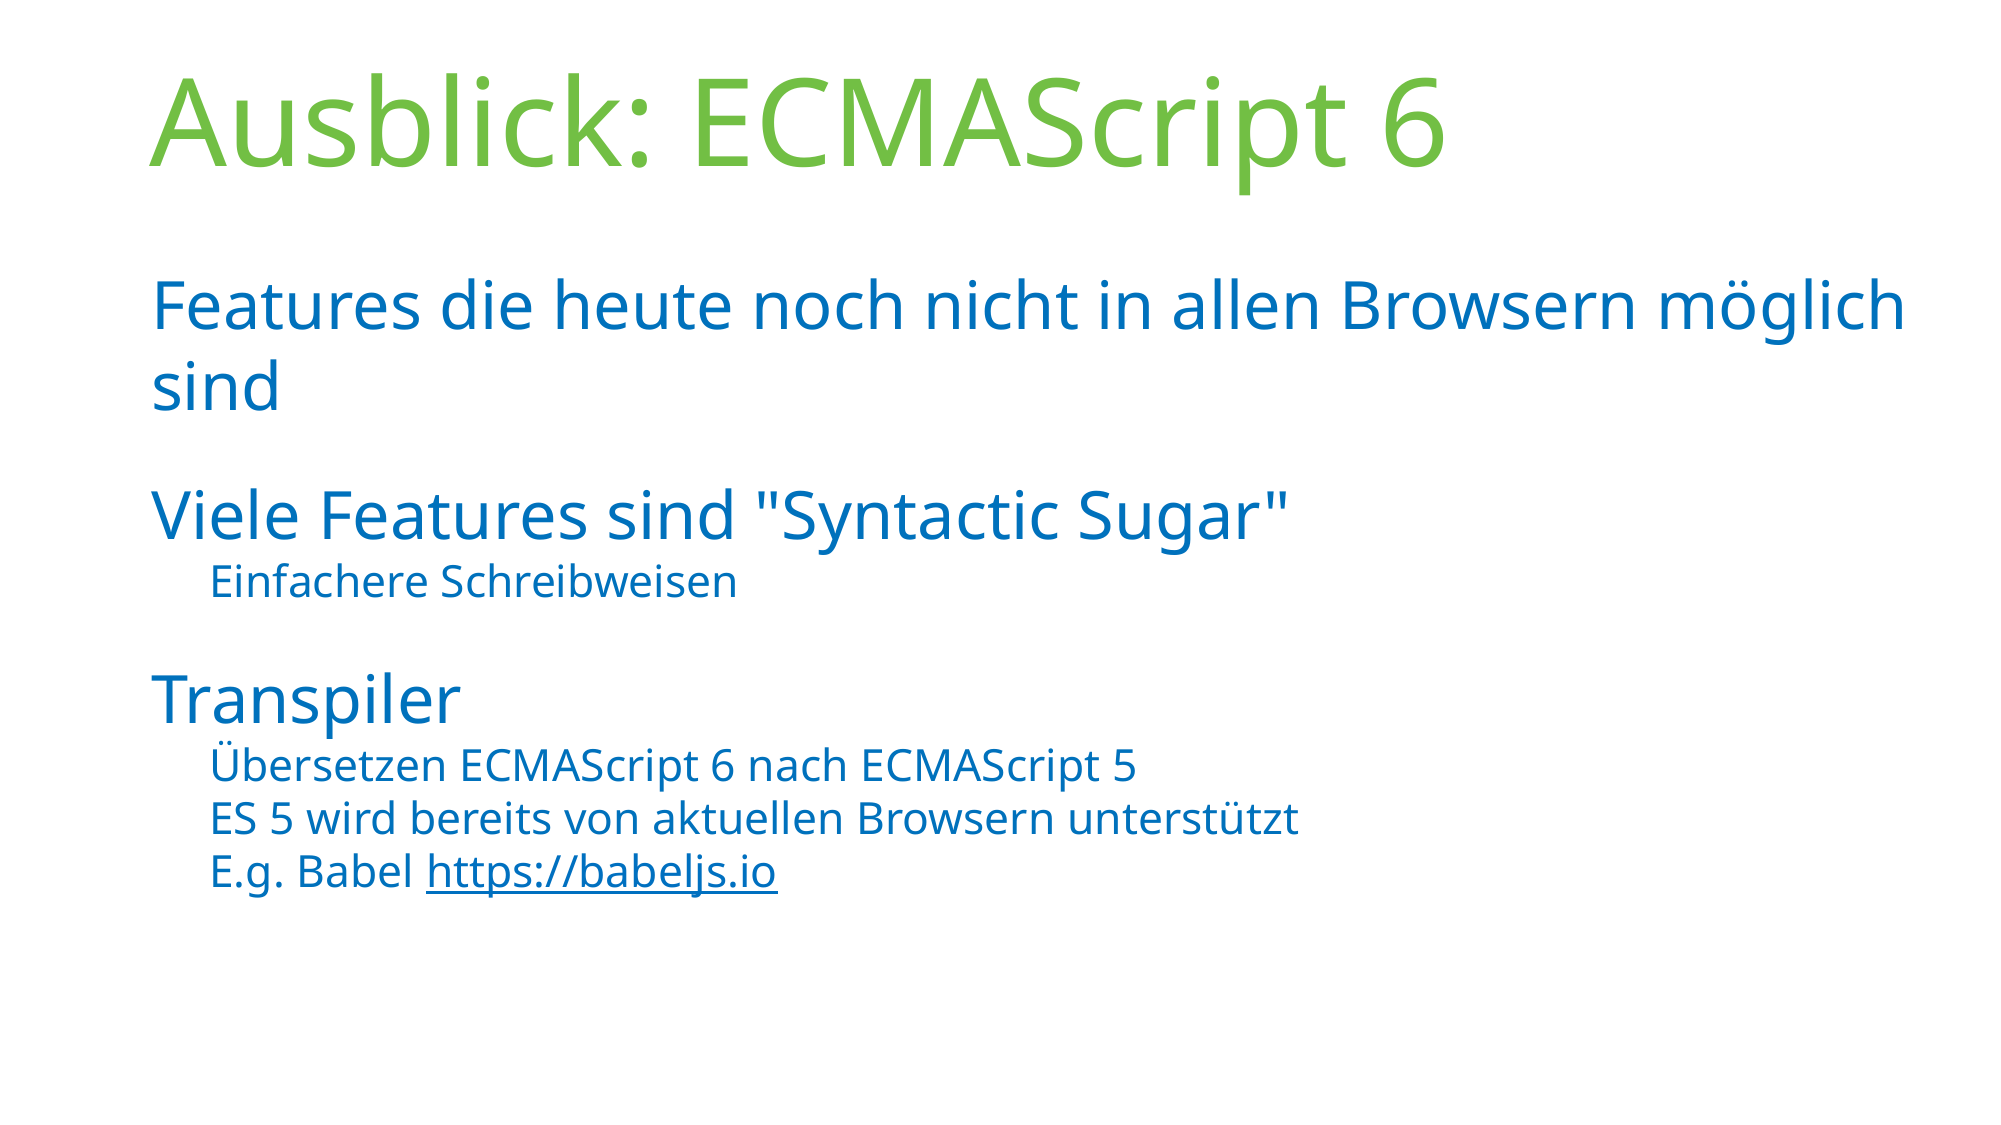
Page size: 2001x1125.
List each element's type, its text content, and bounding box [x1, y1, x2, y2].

title Ausblick: ECMAScript 6 [149, 42, 1945, 192]
list Features die heute noch nicht in allen Browsern möglich sind Viele Features sind "Syntactic Sugar" Einfachere Schreibweisen Transpiler Übersetzen ECMAScript 6 nach ECMAScript 5 ES 5 wird bereits von aktuellen Browsern unterstützt E.g. Babel https://babeljs.io [149, 263, 1945, 1125]
